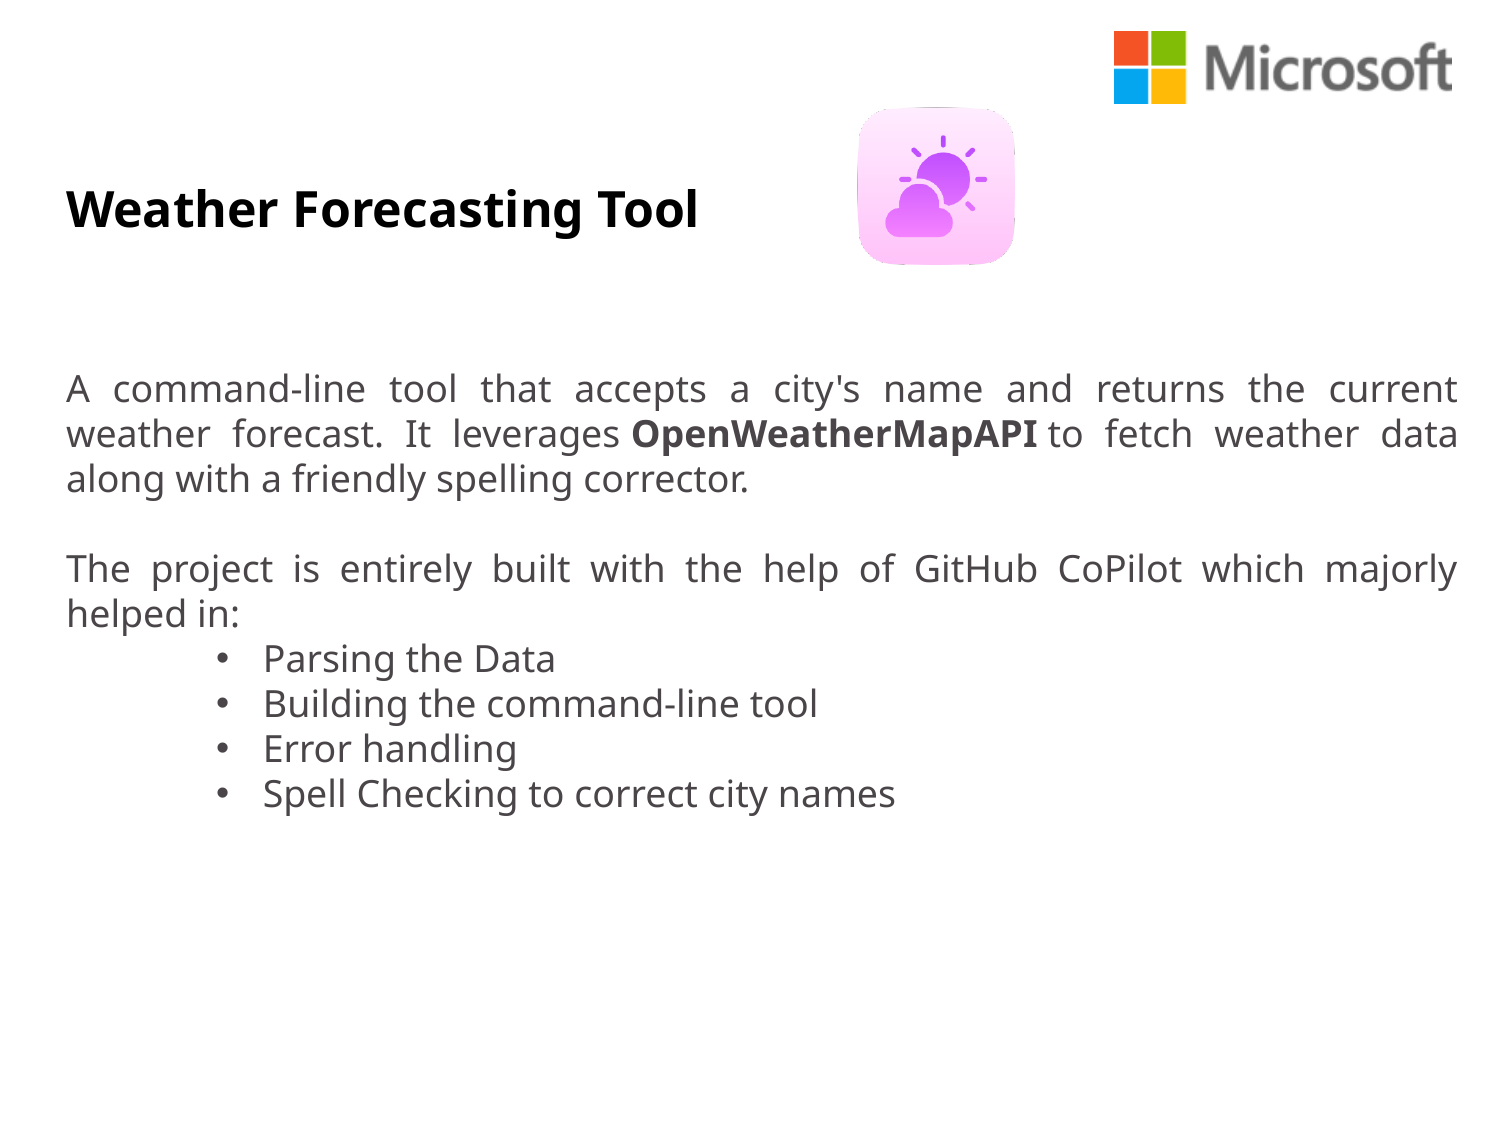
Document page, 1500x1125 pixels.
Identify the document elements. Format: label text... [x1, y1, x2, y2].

text_box A command-line tool that accepts a city's name and returns the current weather forecast. It leverages OpenWeatherMapAPI to fetch weather data along with a friendly spelling corrector. The project is entirely built with the help of GitHub CoPilot which majorly helped in: Parsing the Data Building the command-line tool Error handling Spell Checking to correct city names [51, 357, 1475, 864]
picture [1113, 31, 1452, 104]
picture [853, 102, 1019, 269]
text_box Weather Forecasting Tool [51, 162, 848, 269]
